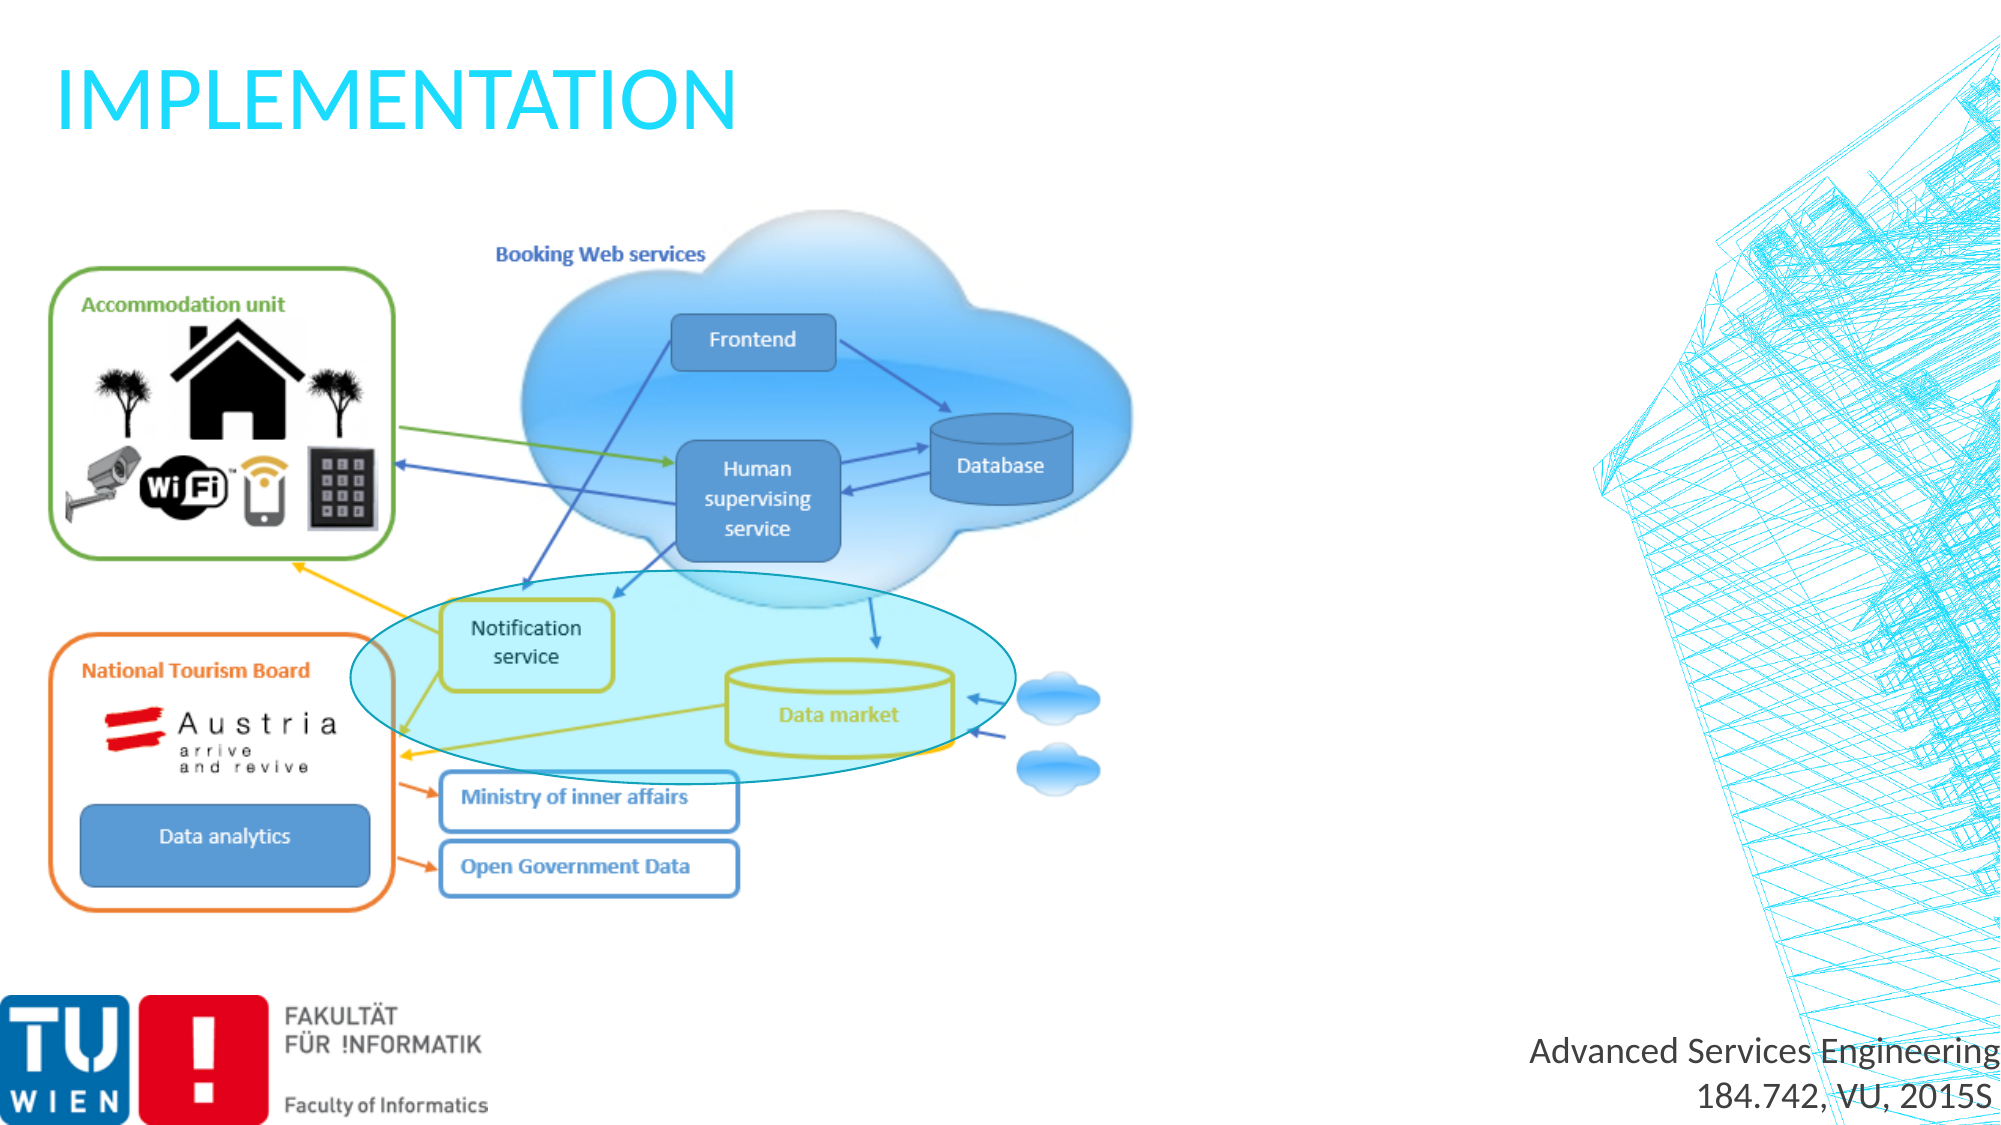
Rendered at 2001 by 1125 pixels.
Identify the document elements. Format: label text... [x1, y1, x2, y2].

picture [0, 0, 2001, 1125]
text_box Advanced Services Engineering 184.742, VU, 2015S [1015, 1018, 2000, 1124]
title IMPLEMENTATION [39, 32, 1578, 157]
